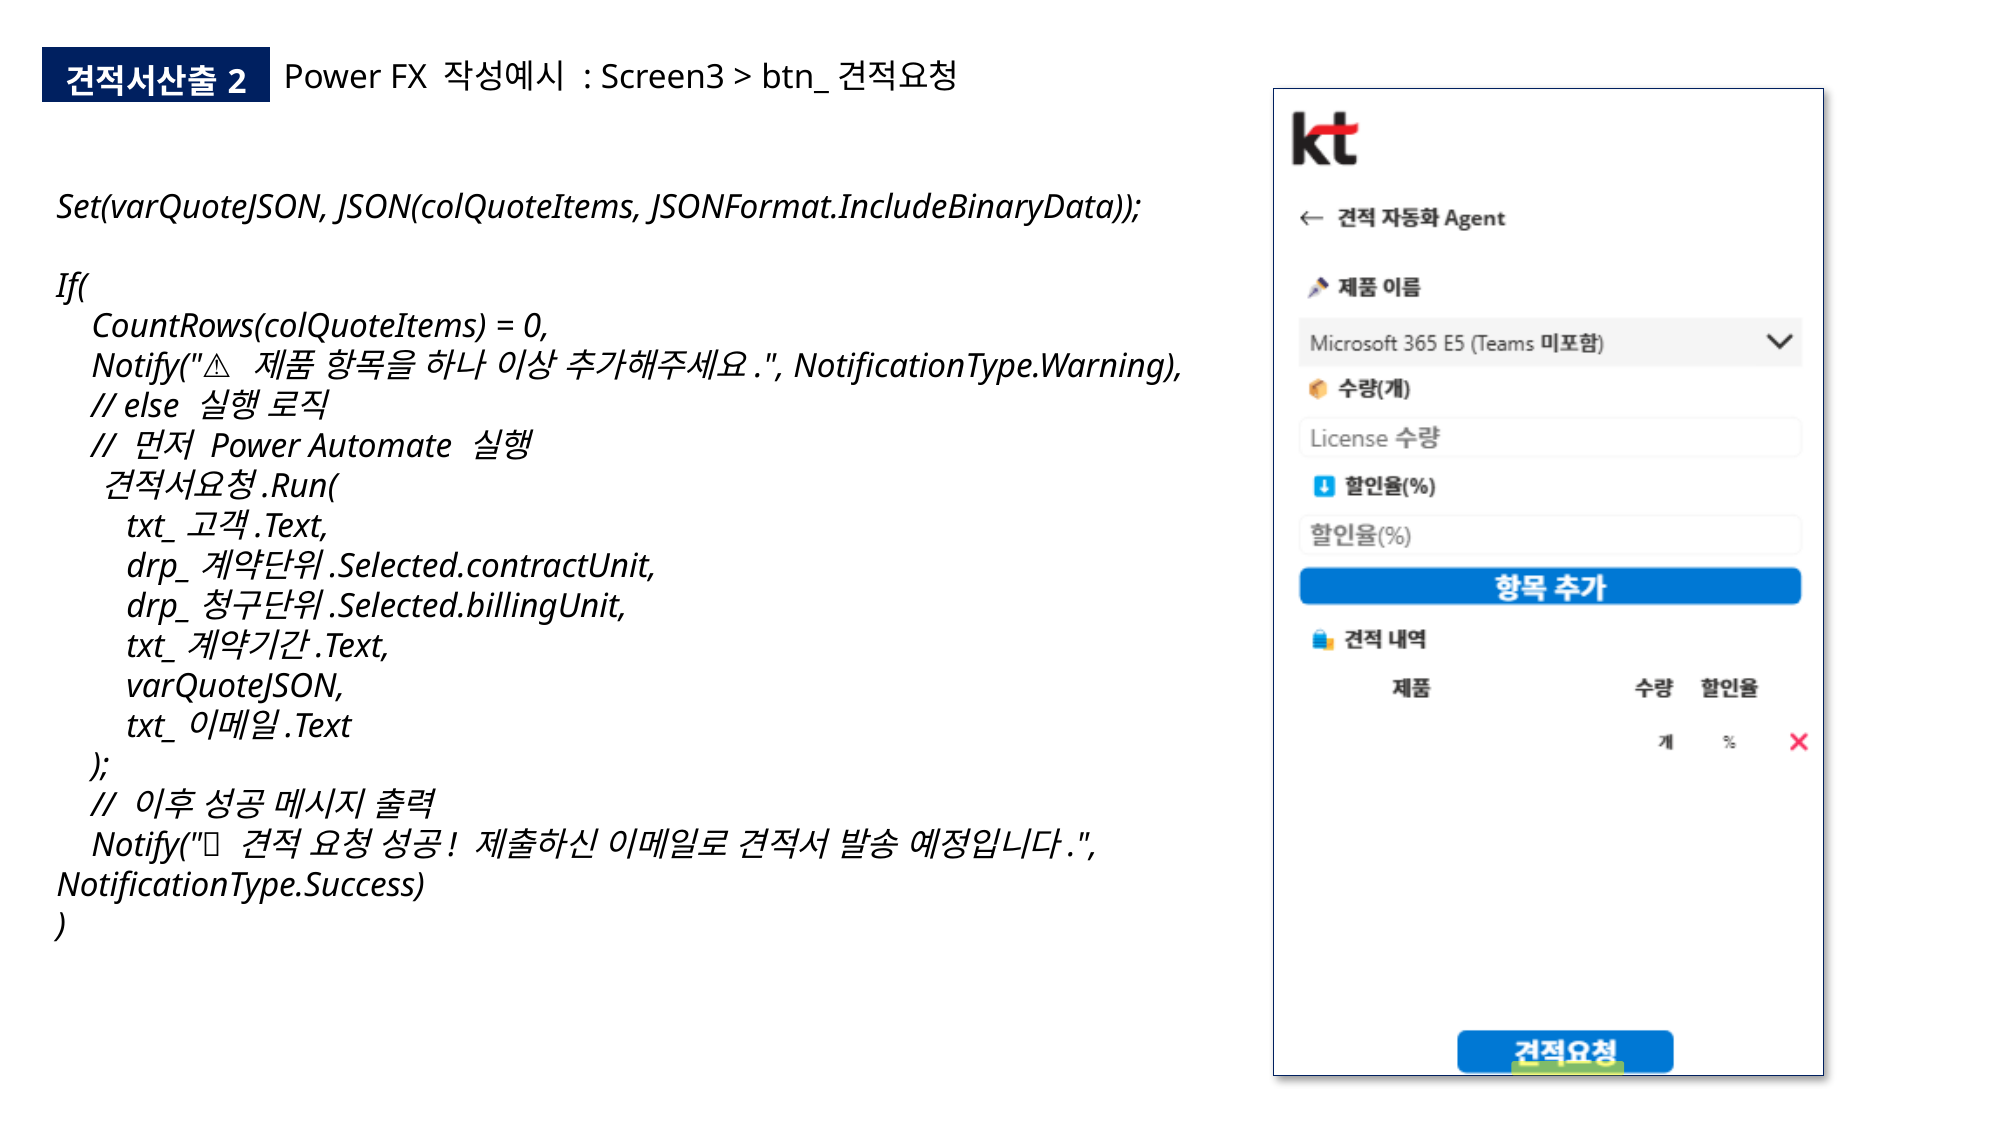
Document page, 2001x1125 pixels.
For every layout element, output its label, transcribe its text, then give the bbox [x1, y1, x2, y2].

picture [1272, 87, 1824, 1076]
text_box Set(varQuoteJSON, JSON(colQuoteItems, JSONFormat.IncludeBinaryData)); If( CountRows(colQuoteItems) = 0, Notify("⚠️ 제품 항목을 하나 이상 추가해주세요.", NotificationType.Warning), // else 실행 로직 // 먼저 Power Automate 실행 견적서요청.Run( txt_고객.Text, drp_계약단위.Selected.contractUnit, drp_청구단위.Selected.billingUnit, txt_계약기간.Text, varQuoteJSON, txt_이메일.Text ); // 이후 성공 메시지 출력 Notify("✅ 견적 요청 성공! 제출하신 이메일로 견적서 발송 예정입니다.", NotificationType.Success) ) [41, 142, 1248, 951]
table_header 견적서산출2 [42, 47, 270, 102]
text_box Power FX 작성예시 : Screen3 > btn_견적요청 [271, 47, 1269, 103]
